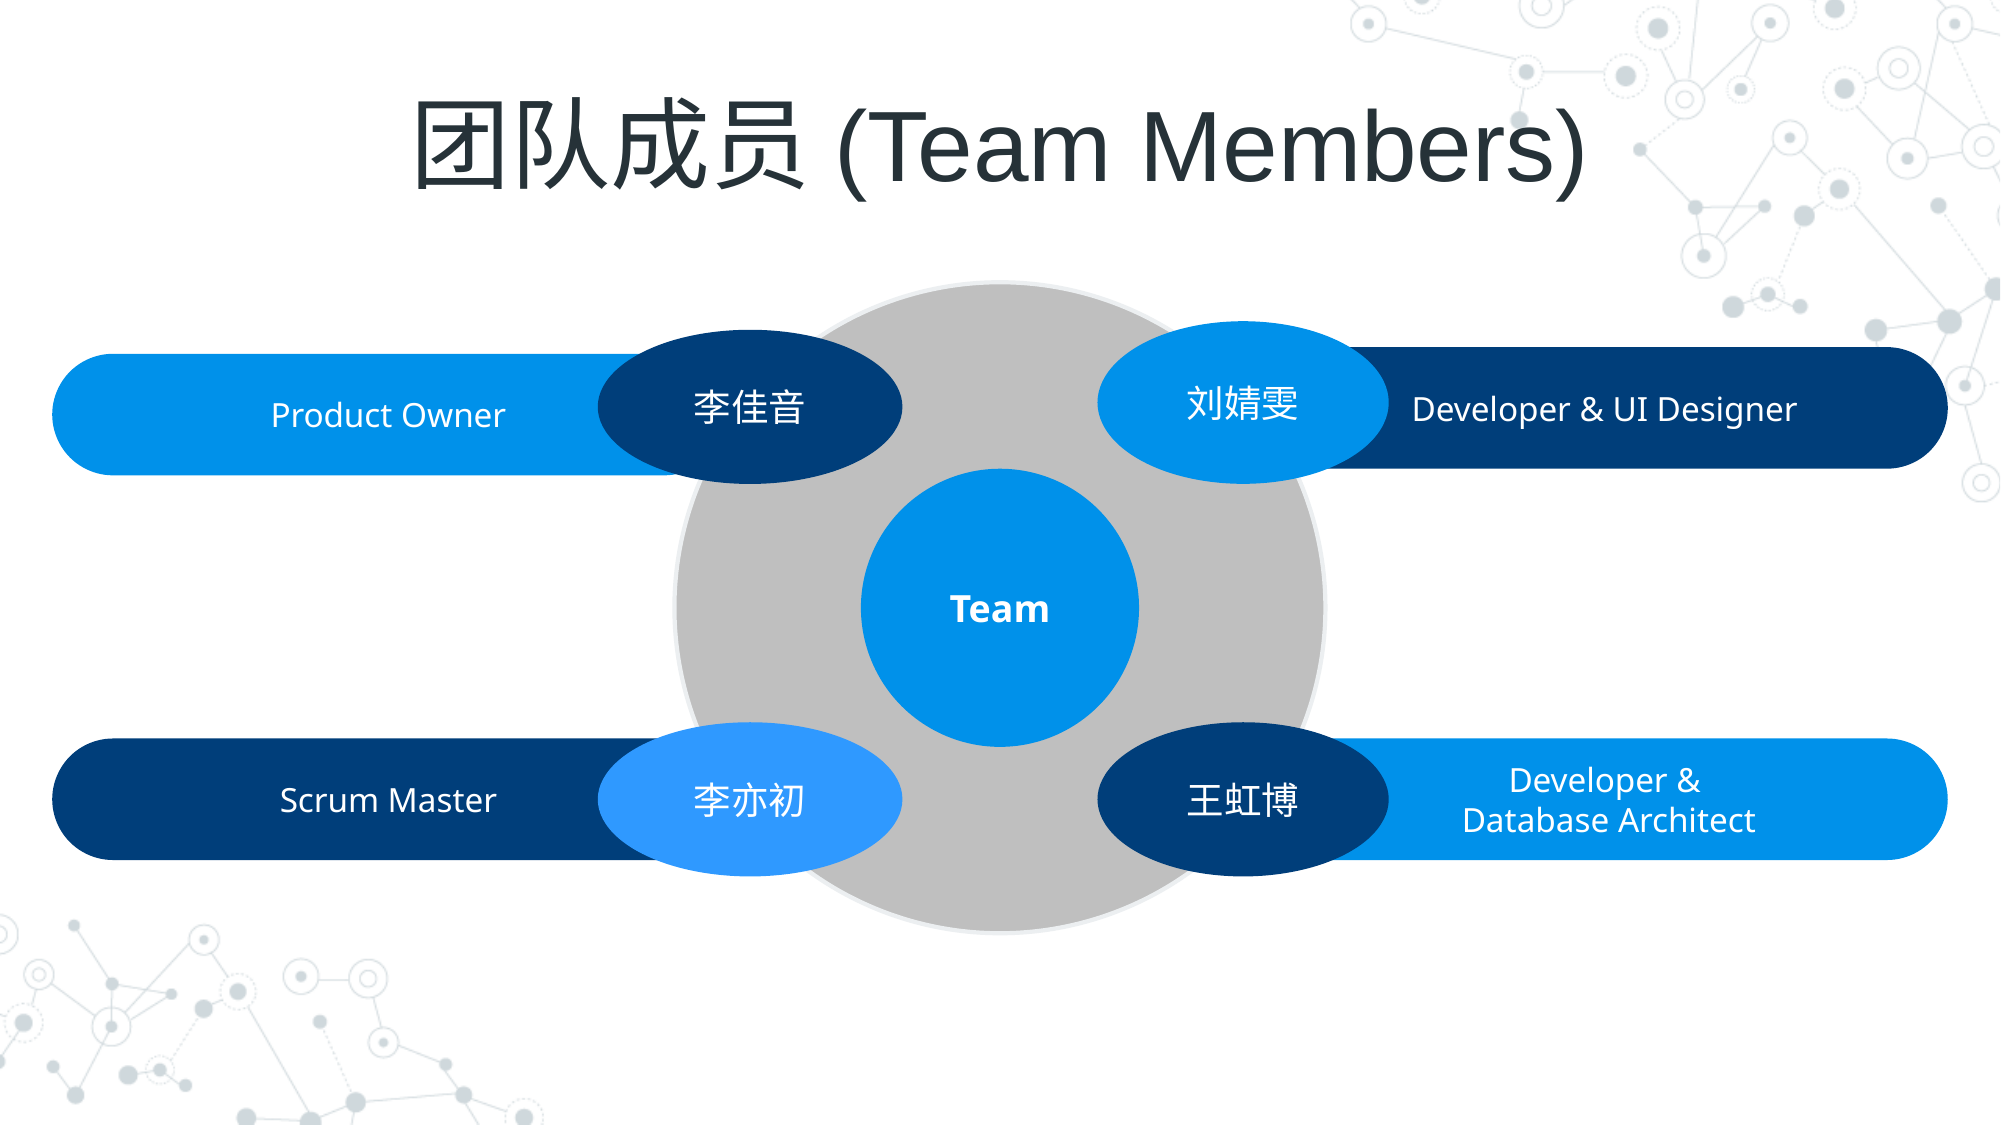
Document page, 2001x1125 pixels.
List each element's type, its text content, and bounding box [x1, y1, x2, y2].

text_box Developer & UI Designer [1331, 345, 1950, 471]
picture [0, 0, 2001, 1125]
text_box 李佳音 [595, 327, 905, 487]
text_box 刘婧雯 [1095, 319, 1391, 486]
text_box [672, 280, 1328, 936]
text_box Developer & Database Architect [1334, 736, 1950, 863]
text_box 王虹博 [1095, 720, 1391, 879]
text_box Team [858, 466, 1142, 749]
text_box 李亦初 [595, 720, 905, 879]
text_box Scrum Master [50, 736, 655, 863]
title 团队成员(Team Members) [171, 67, 1828, 221]
text_box Product Owner [50, 351, 674, 478]
